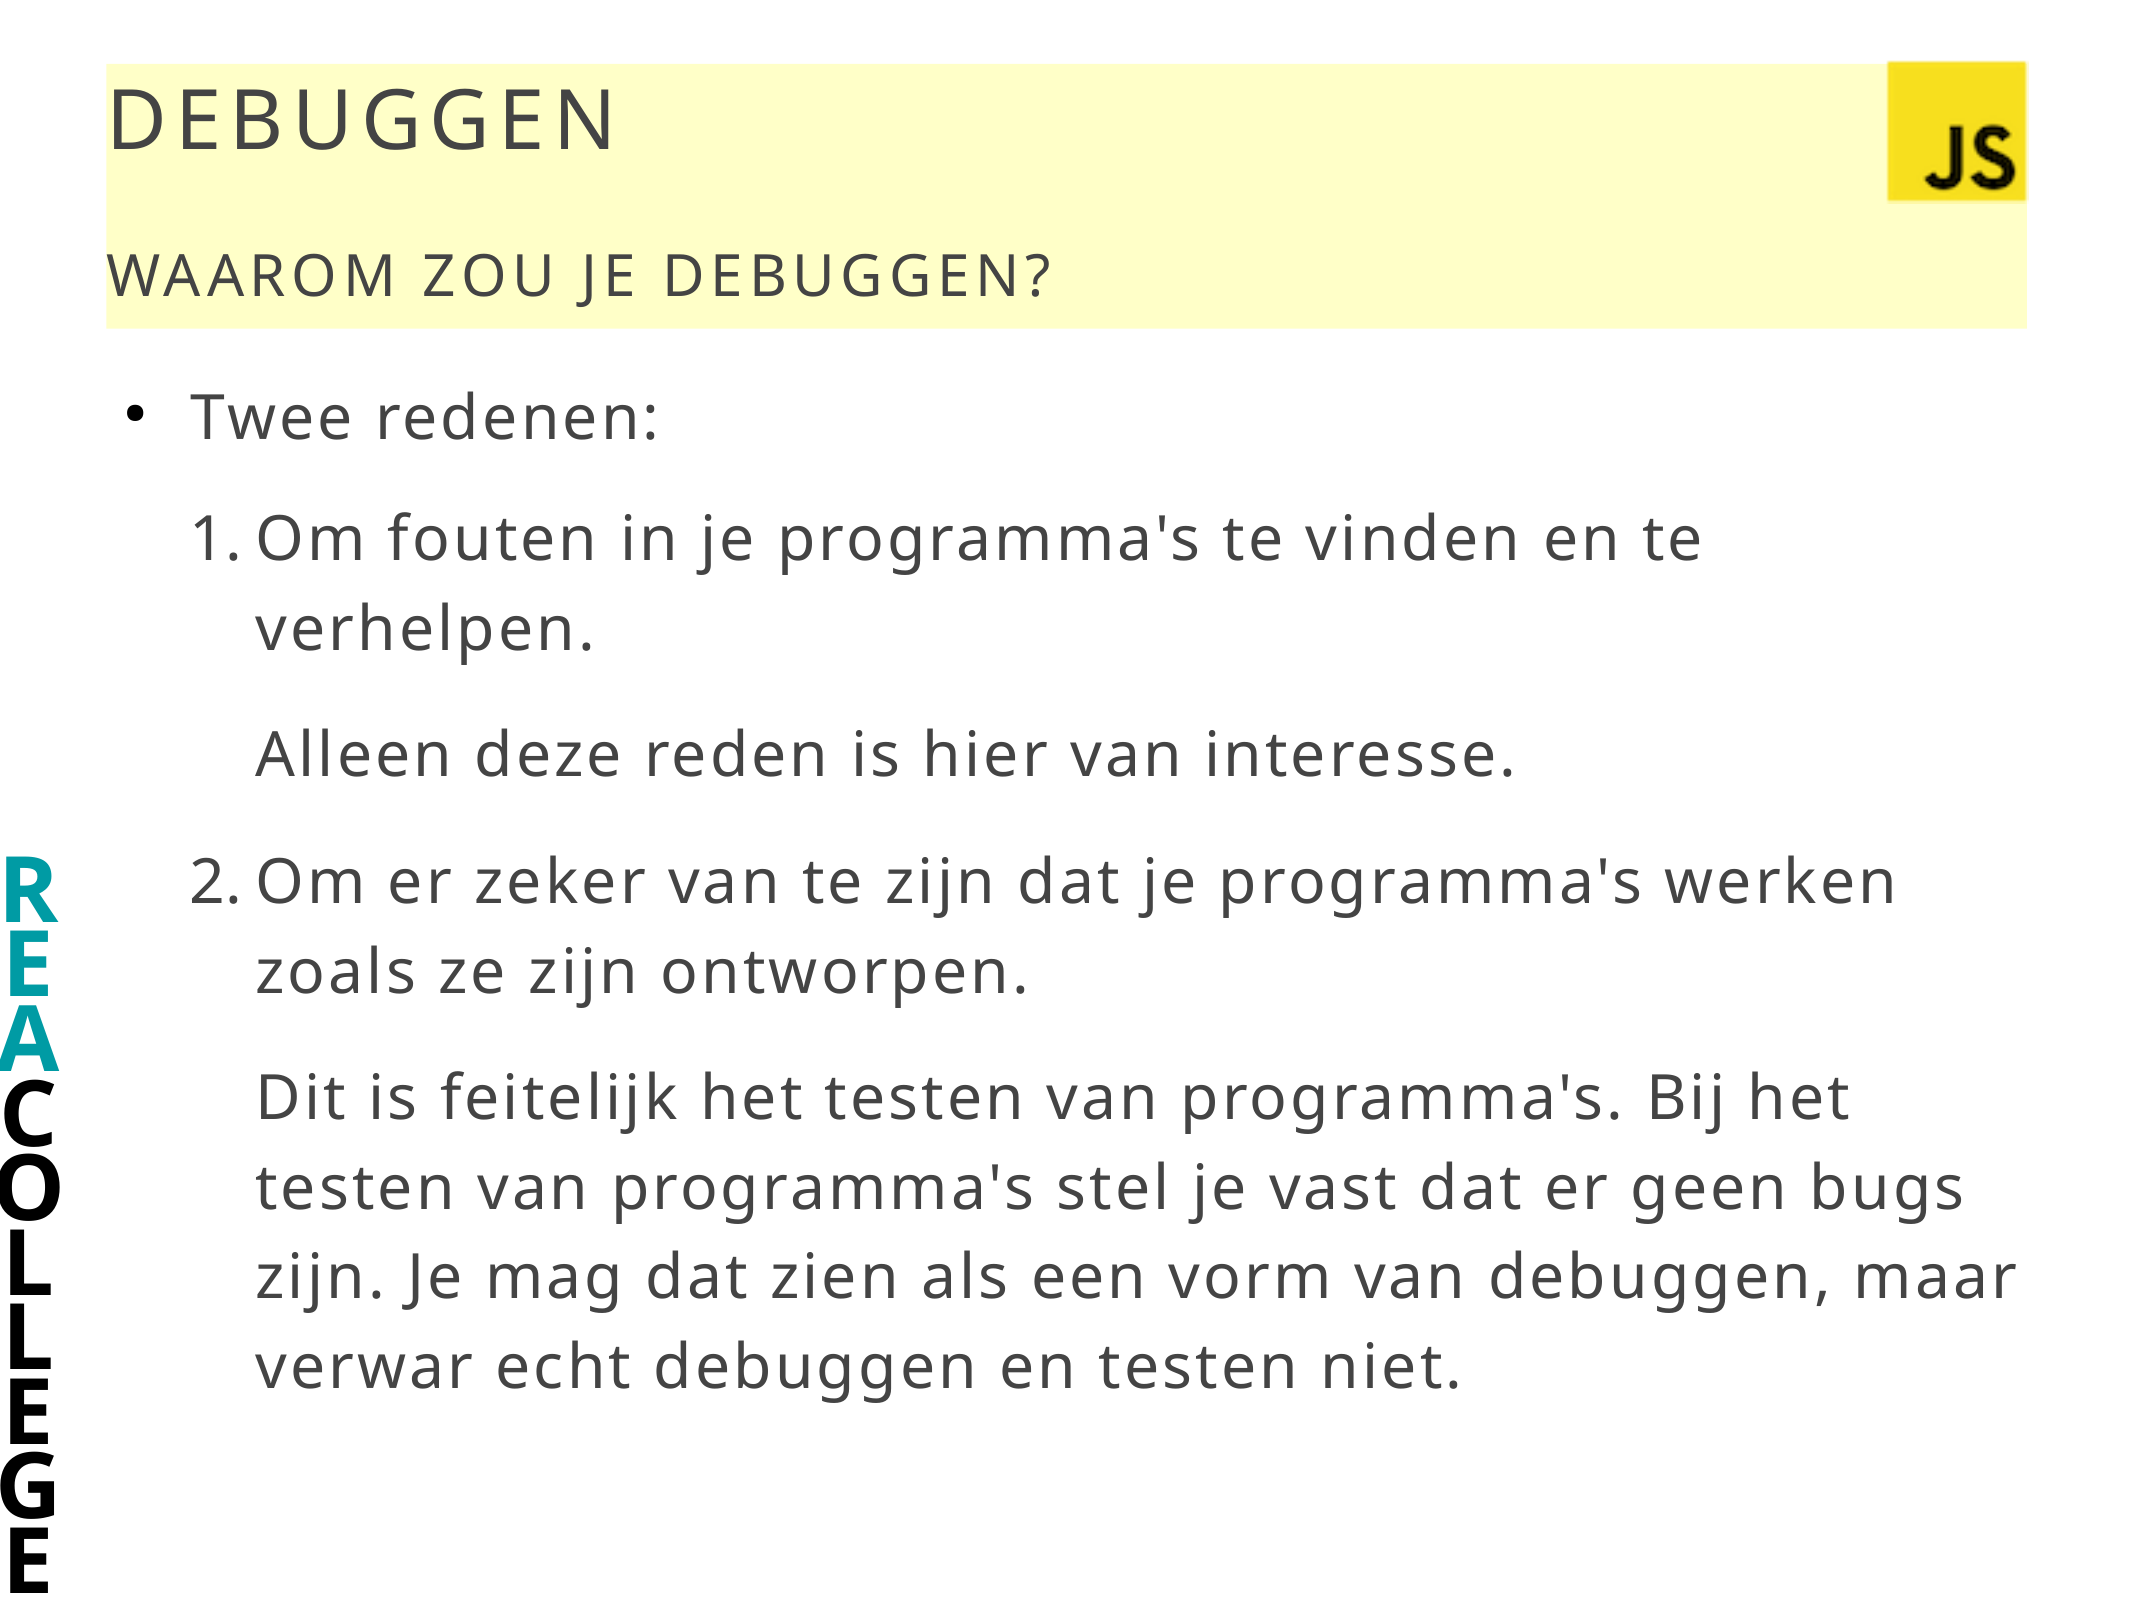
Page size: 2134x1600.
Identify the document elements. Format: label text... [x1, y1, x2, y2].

list Twee redenen: Om fouten in je programma's te vinden en te verhelpen. Alleen deze reden is hier van interesse. Om er zeker van te zijn dat je programma's werken zoals ze zijn ontworpen. Dit is feitelijk het testen van programma's. Bij het testen van programma's stel je vast dat er geen bugs zijn. Je mag dat zien als een vorm van debuggen, maar verwar echt debuggen en testen niet. [105, 361, 2065, 1544]
title Debuggen Waarom zou je debuggen? [105, 63, 2028, 330]
picture [1886, 60, 2030, 204]
